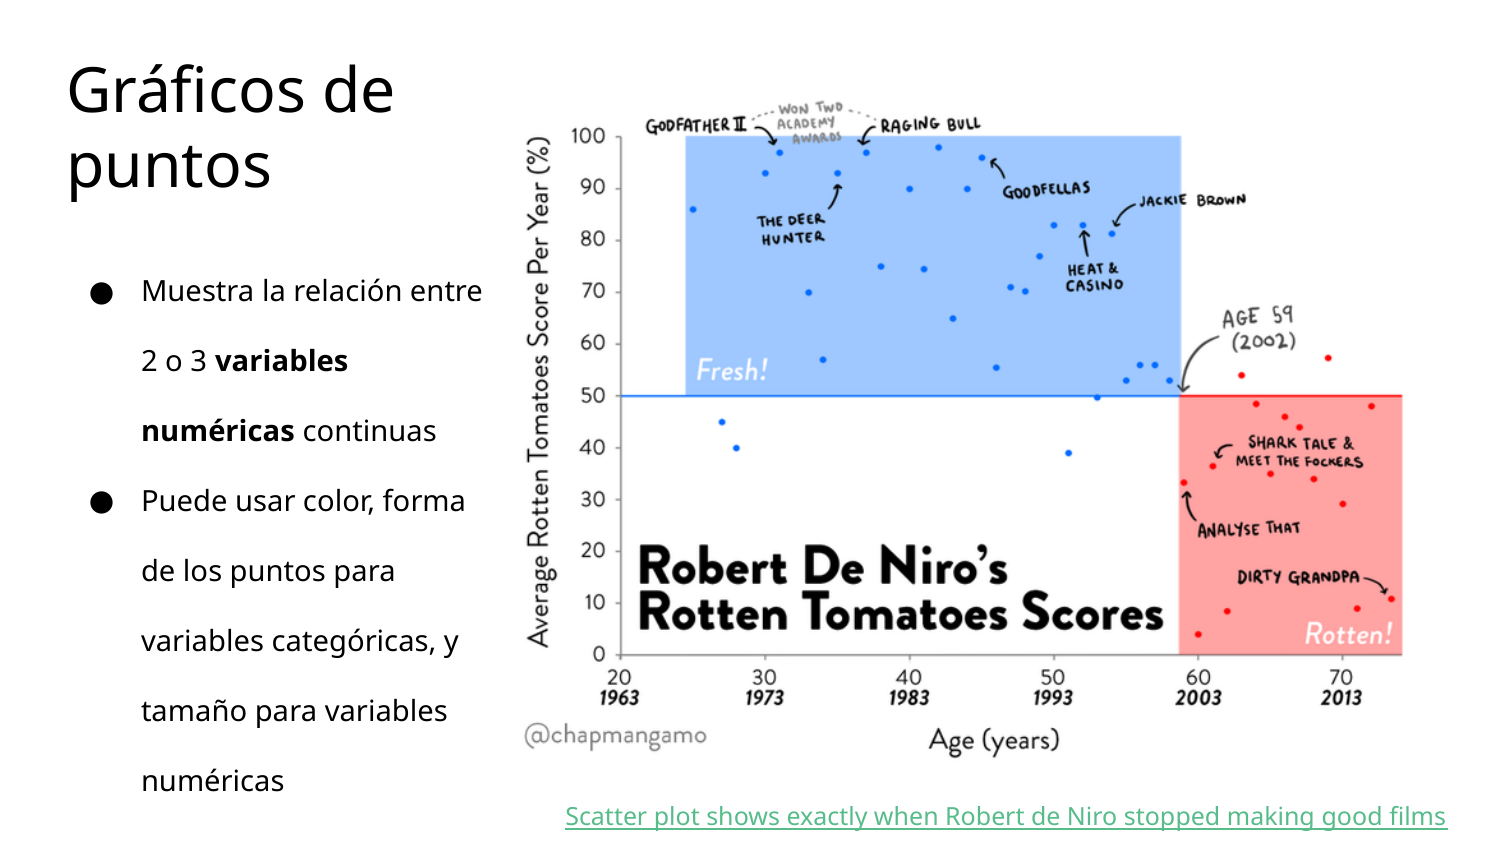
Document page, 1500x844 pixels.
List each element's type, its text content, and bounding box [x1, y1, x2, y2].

picture [505, 89, 1464, 765]
list Muestra la relación entre 2 o 3 variables numéricas continuas Puede usar color, forma de los puntos para variables categóricas, y tamaño para variables numéricas [51, 229, 512, 805]
text_box Scatter plot shows exactly when Robert de Niro stopped making good films [272, 791, 1463, 844]
title Gráficos de puntos [51, 91, 502, 216]
